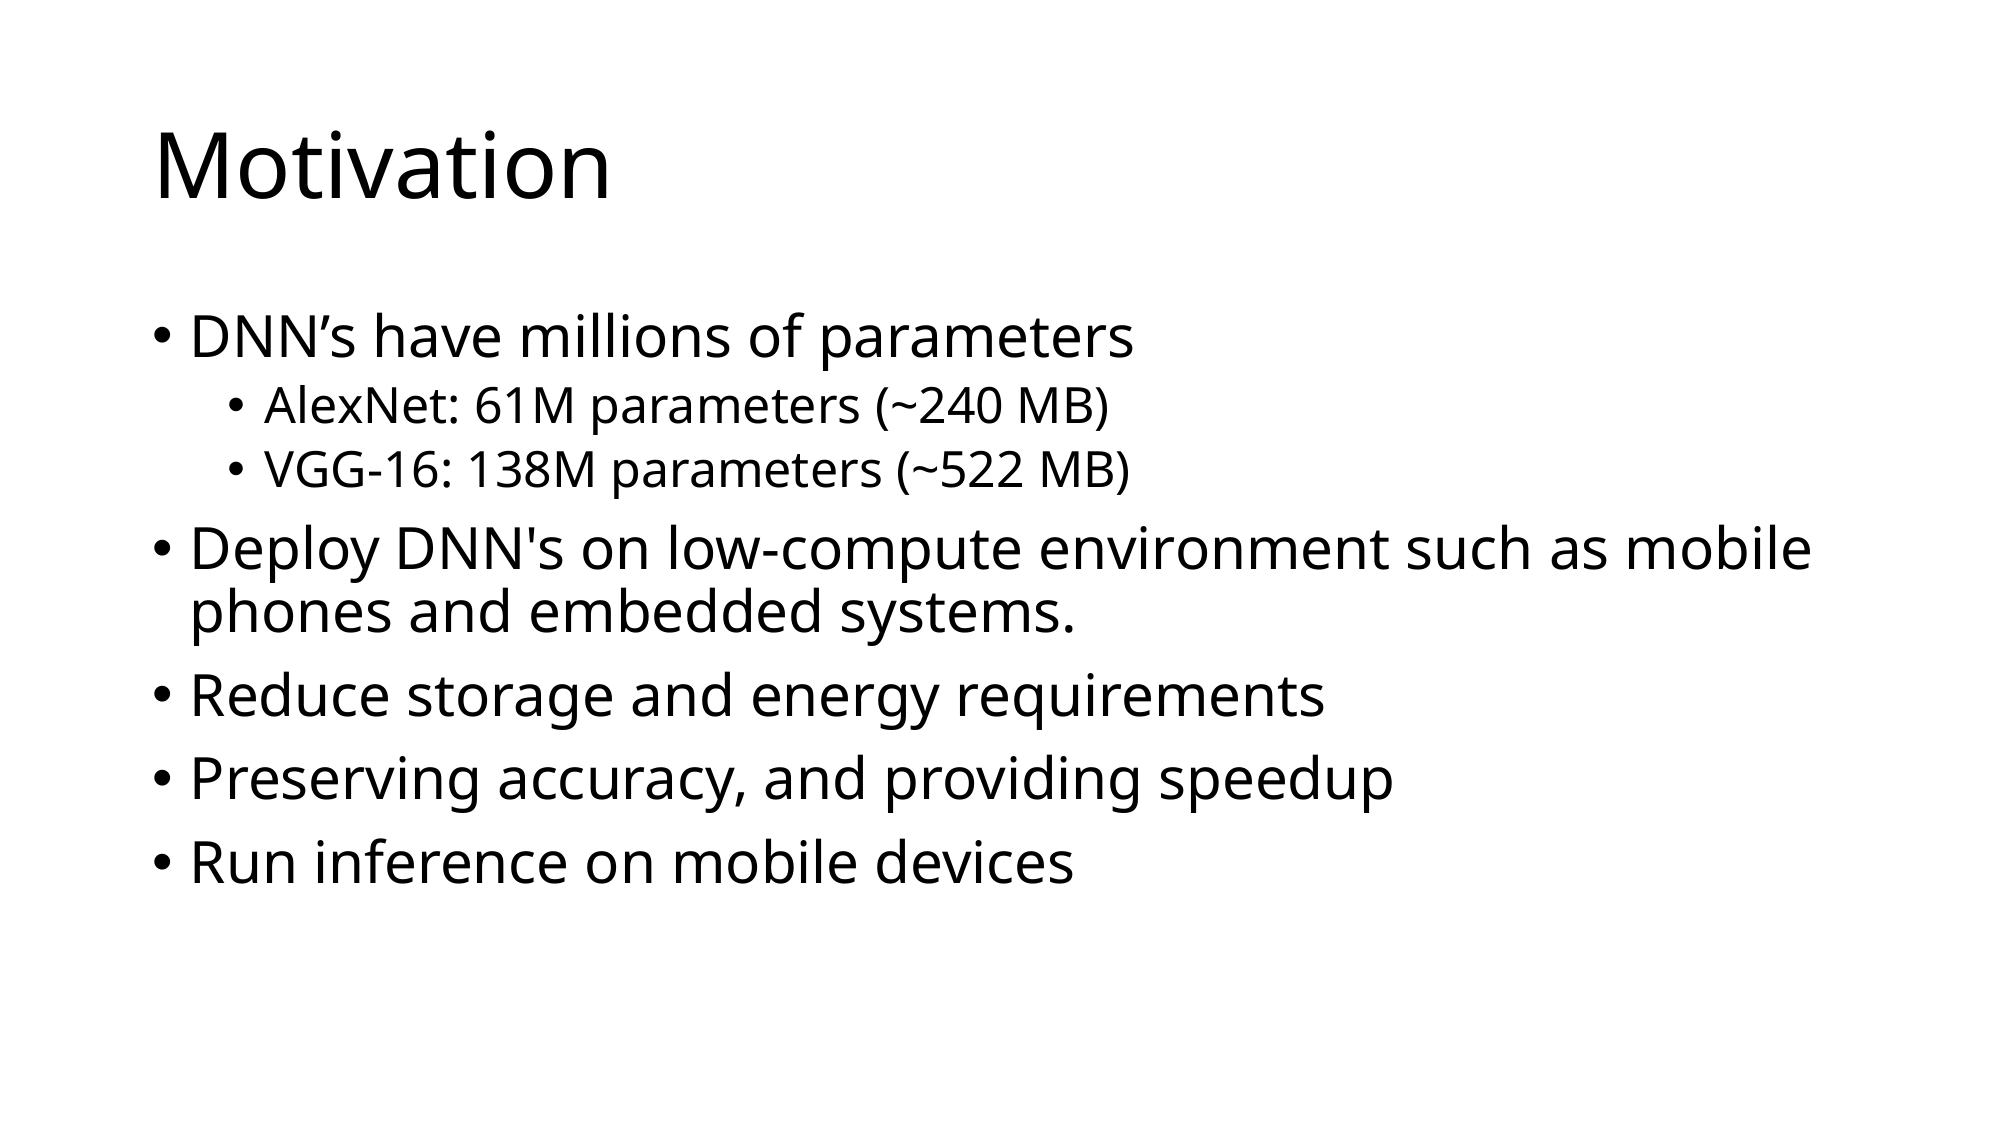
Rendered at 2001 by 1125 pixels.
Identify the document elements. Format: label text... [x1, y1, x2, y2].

list DNN’s have millions of parameters AlexNet: 61M parameters (~240 MB) VGG-16: 138M parameters (~522 MB) Deploy DNN's on low-compute environment such as mobile phones and embedded systems. Reduce storage and energy requirements Preserving accuracy, and providing speedup Run inference on mobile devices [137, 299, 1863, 1014]
title Motivation [137, 59, 1863, 278]
